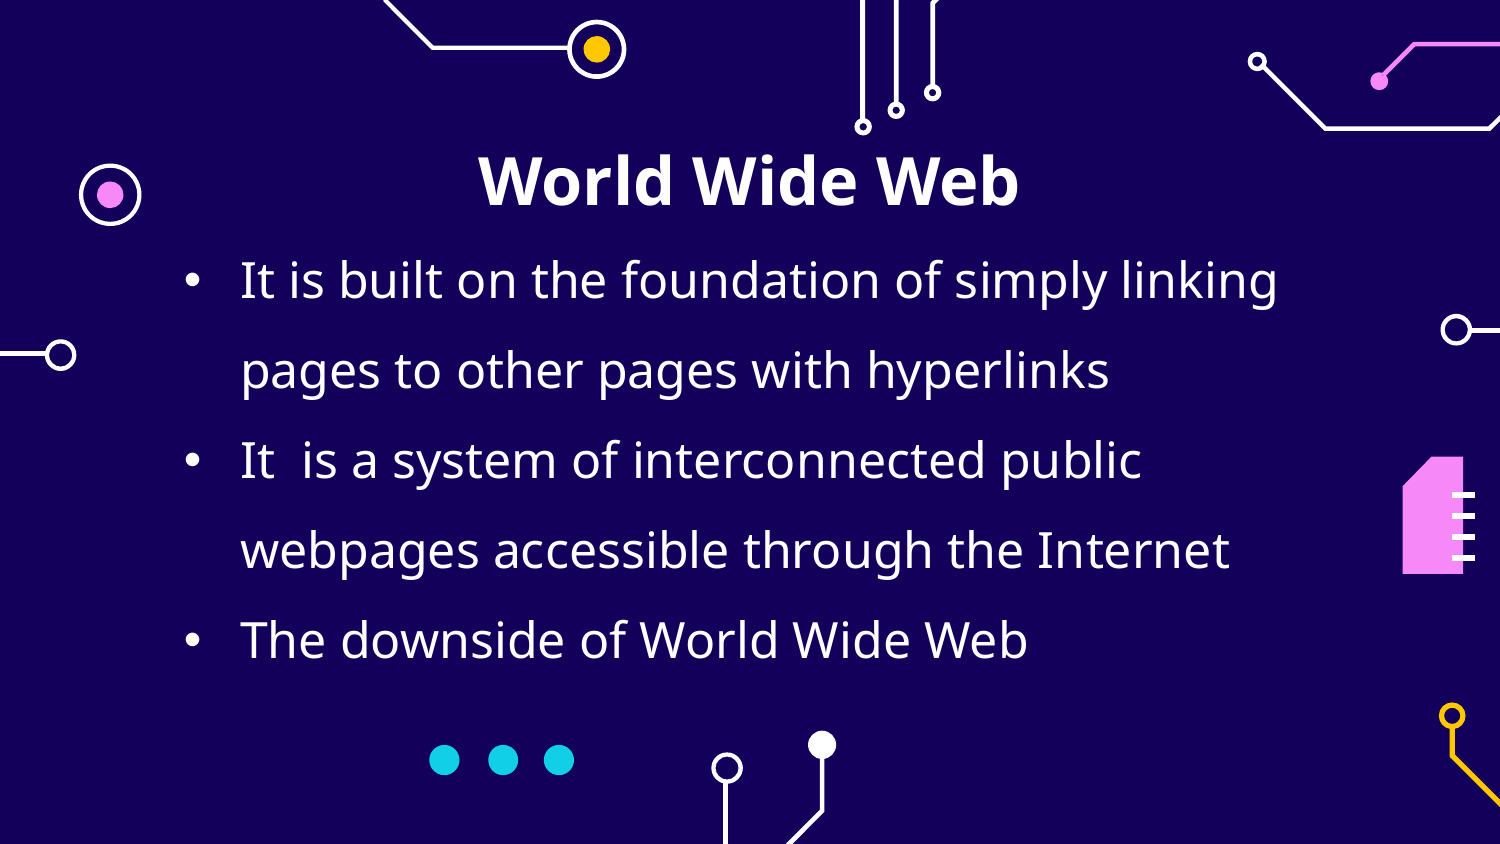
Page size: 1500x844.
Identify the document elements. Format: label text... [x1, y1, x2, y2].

text_box World Wide Web It is built on the foundation of simply linking pages to other pages with hyperlinks It is a system of interconnected public webpages accessible through the Internet The downside of World Wide Web [169, 131, 1331, 747]
